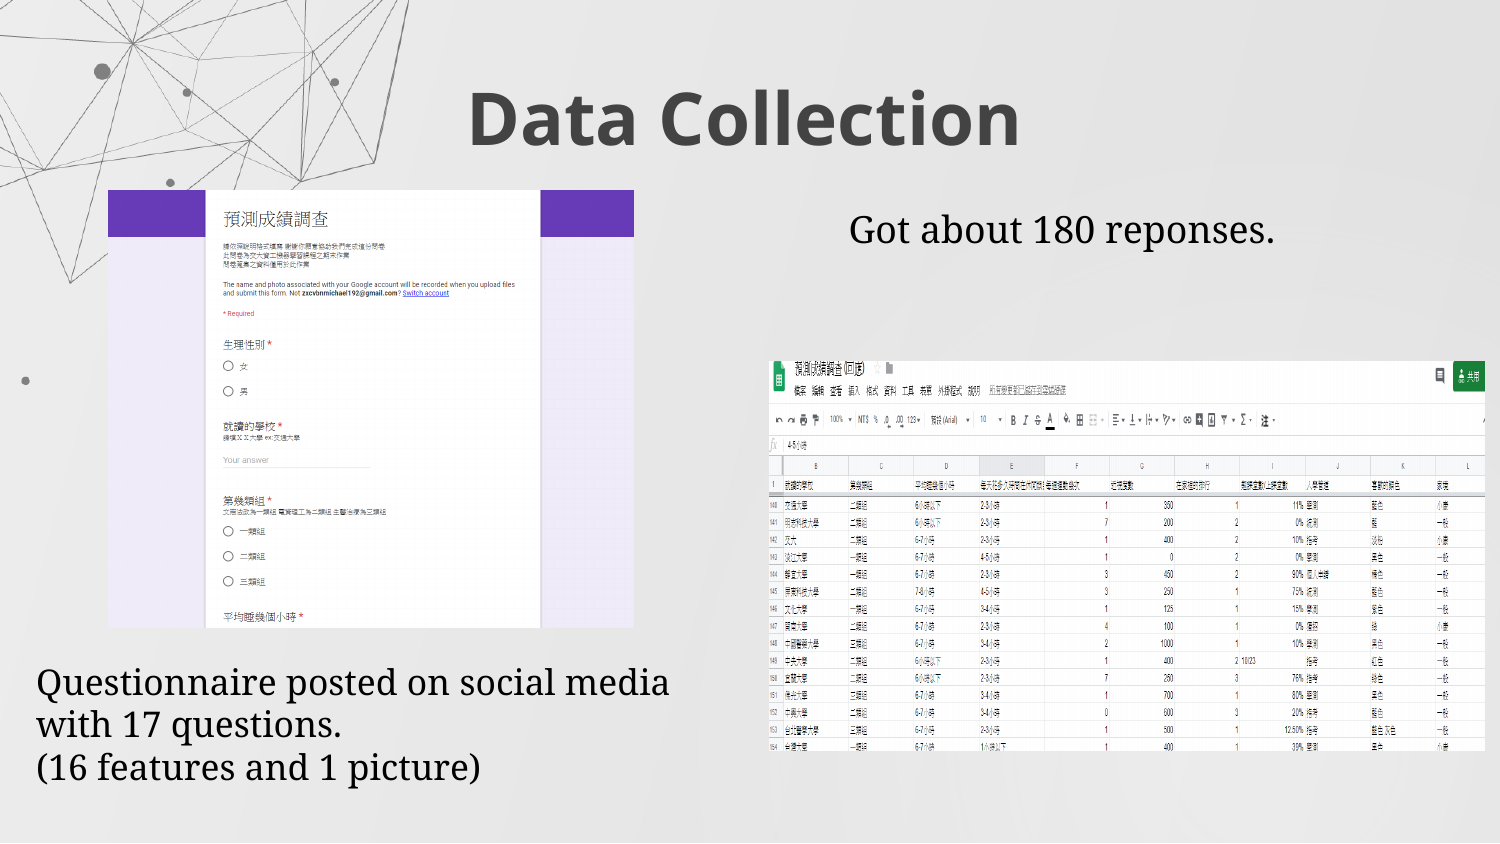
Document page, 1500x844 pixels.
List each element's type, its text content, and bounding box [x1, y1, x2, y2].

title Data Collection [316, 57, 1173, 214]
text_box Questionnaire posted on social media with 17 questions. (16 features and 1 picture) [21, 644, 770, 828]
text_box Got about 180 reponses. [824, 190, 1421, 331]
picture [0, 0, 1500, 844]
